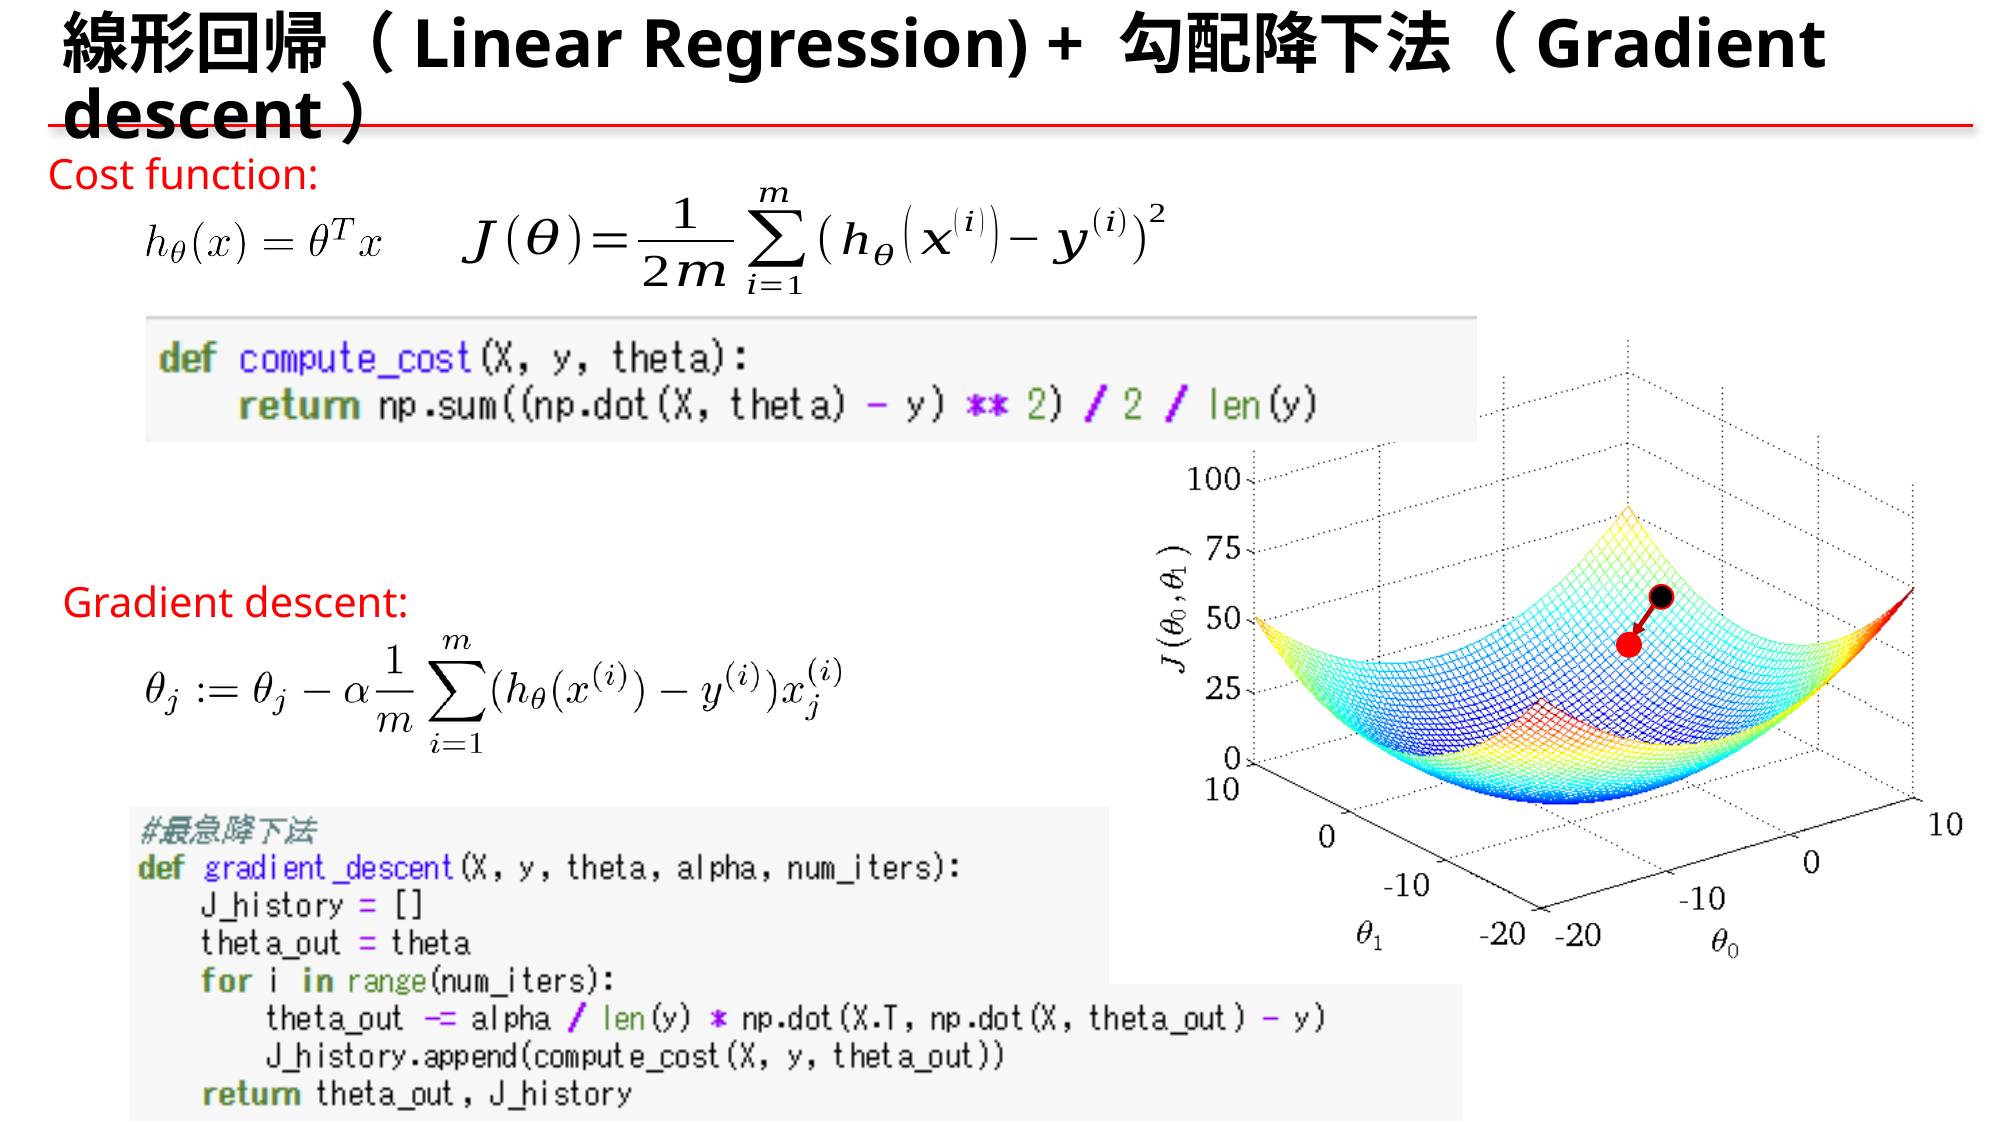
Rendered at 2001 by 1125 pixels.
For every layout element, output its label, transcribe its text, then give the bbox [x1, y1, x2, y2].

text_box Gradient descent: [47, 568, 461, 634]
picture [146, 218, 398, 264]
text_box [1109, 285, 2000, 984]
text_box Cost function: [32, 140, 338, 206]
picture [146, 314, 1477, 442]
title 線形回帰（Linear Regression) + 勾配降下法（Gradient descent） [47, 37, 1974, 126]
picture [146, 635, 841, 753]
picture [129, 807, 1462, 1121]
